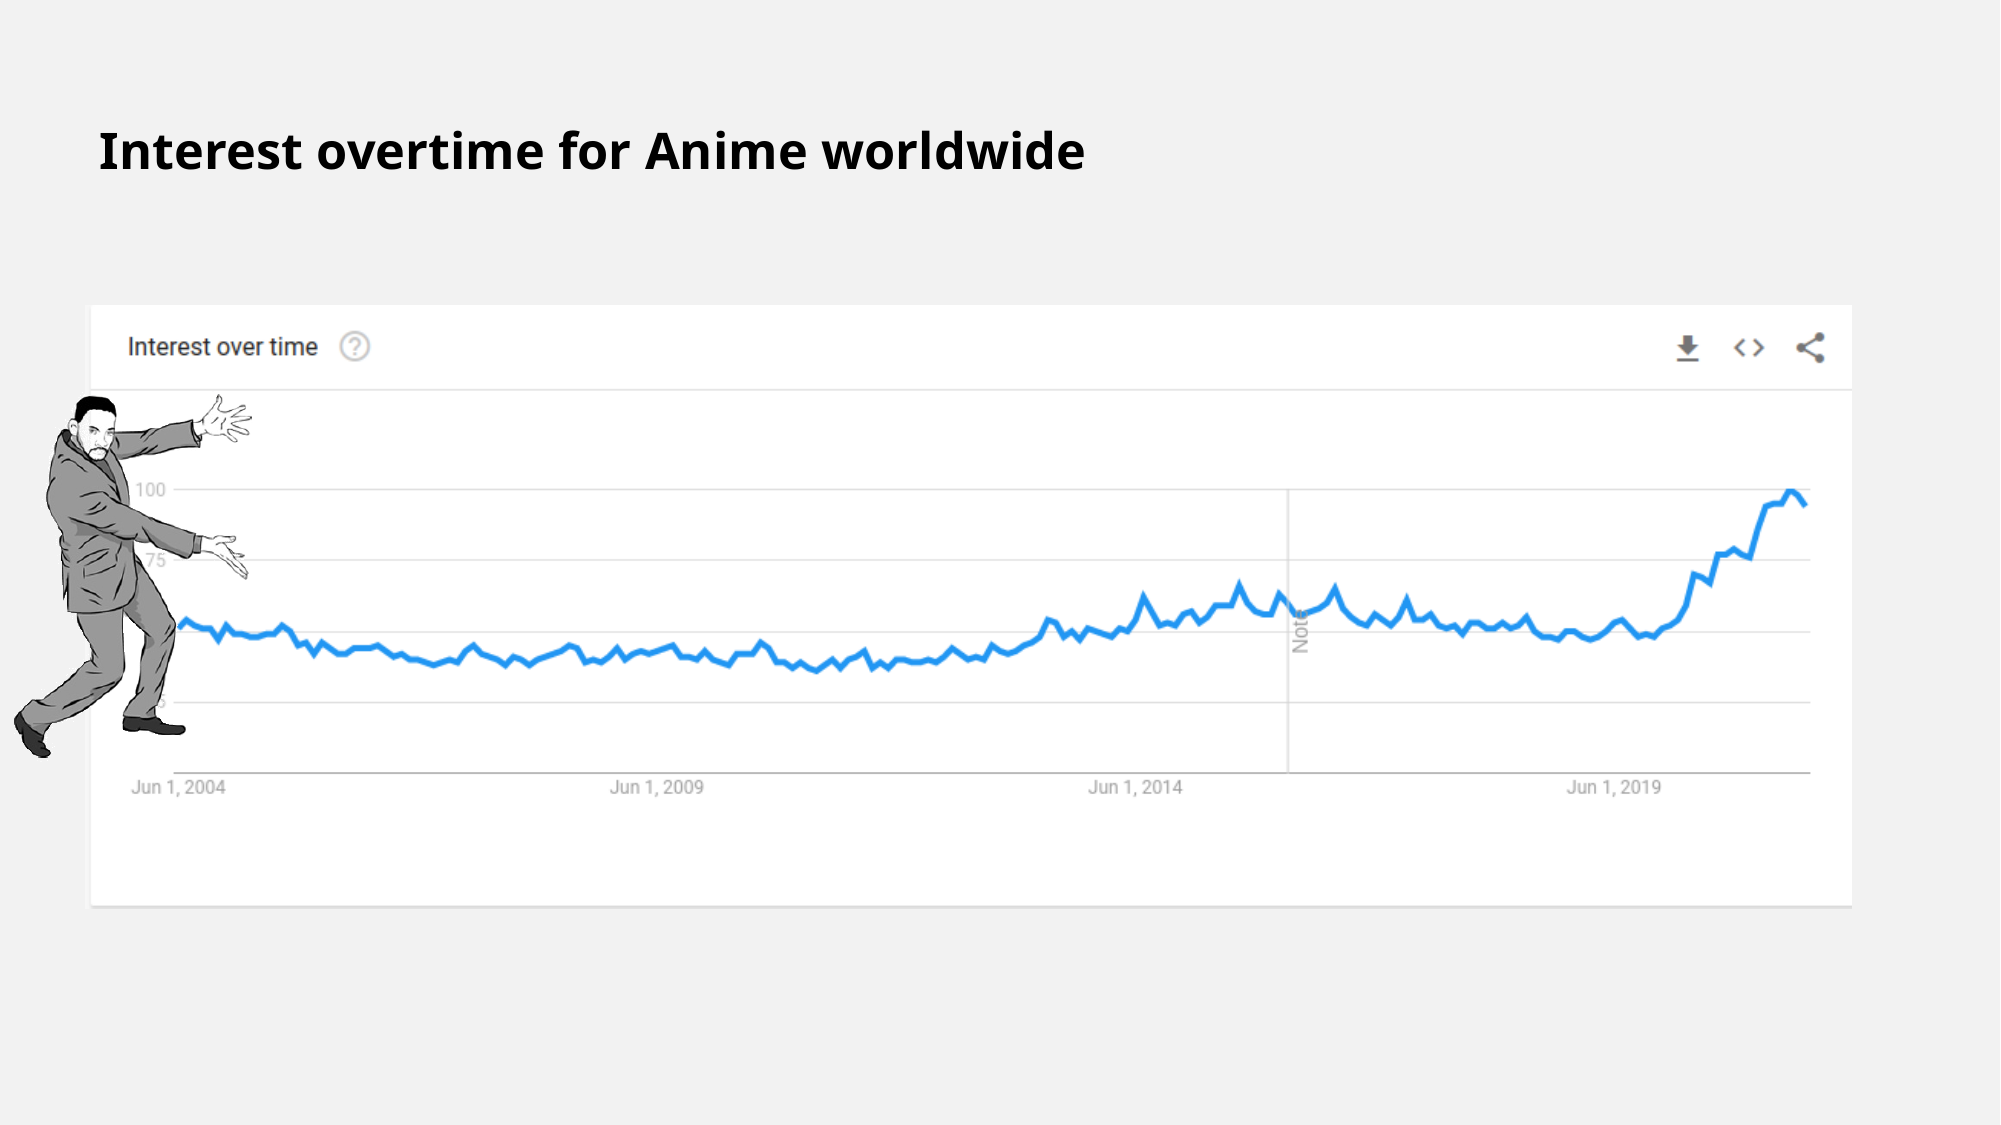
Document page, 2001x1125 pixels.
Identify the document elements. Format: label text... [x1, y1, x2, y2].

subtitle Interest overtime for Anime worldwide [99, 62, 1900, 206]
picture [0, 305, 1852, 909]
